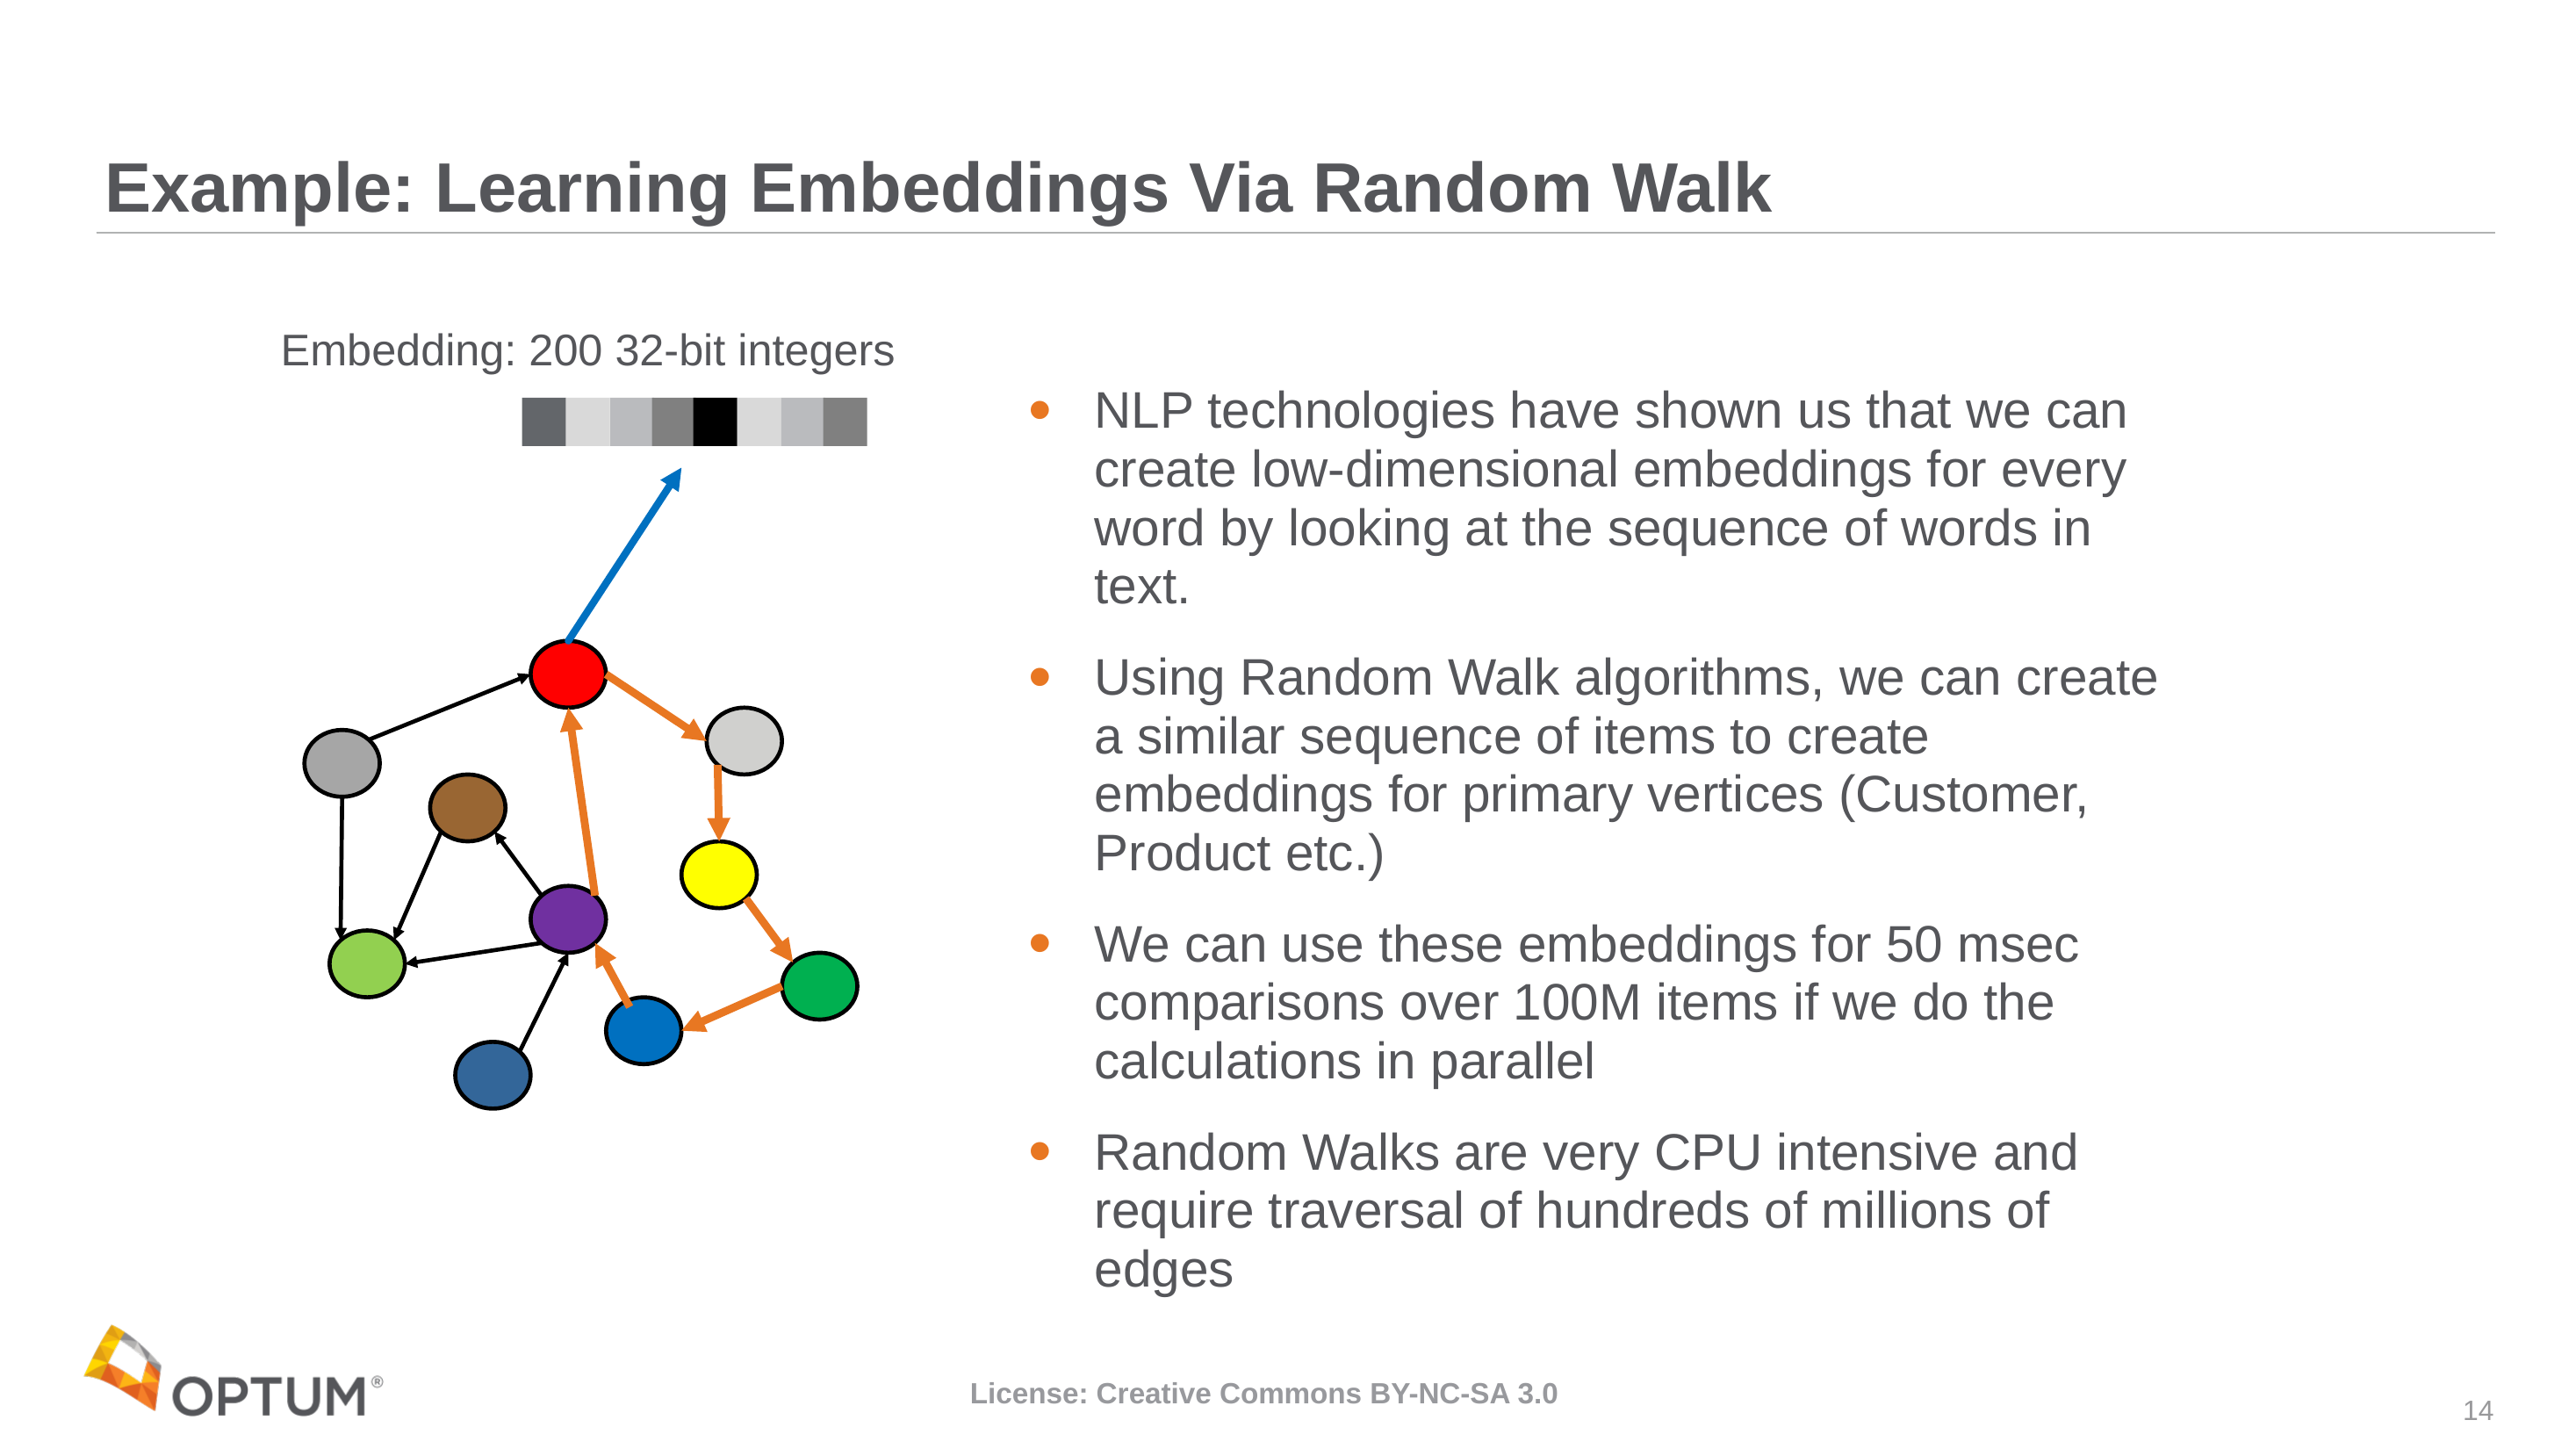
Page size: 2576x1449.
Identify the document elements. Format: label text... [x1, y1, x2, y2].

text_box [651, 397, 693, 447]
text_box [565, 397, 609, 447]
text_box Embedding: 200 32-bit integers [267, 314, 909, 381]
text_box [304, 640, 858, 1109]
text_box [568, 467, 682, 641]
text_box [823, 397, 868, 447]
picture [83, 1323, 385, 1417]
title Example: Learning Embeddings Via Random Walk [104, 0, 2495, 227]
text_box [737, 397, 781, 447]
text_box [609, 397, 651, 447]
list NLP technologies have shown us that we can create low-dimensional embeddings for every word by looking at the sequence of words in text. Using Random Walk algorithms, we can create a similar sequence of items to create embeddings for primary vertices (Customer, Product etc.) We can use these embeddings for 50 msec comparisons over 100M items if we do the calculations in parallel Random Walks are very CPU intensive and require traversal of hundreds of millions of edges [1028, 381, 2200, 1273]
text_box [693, 397, 737, 447]
slide_number 14 [2379, 1370, 2494, 1448]
text_box [781, 397, 823, 447]
text_box [522, 397, 565, 447]
